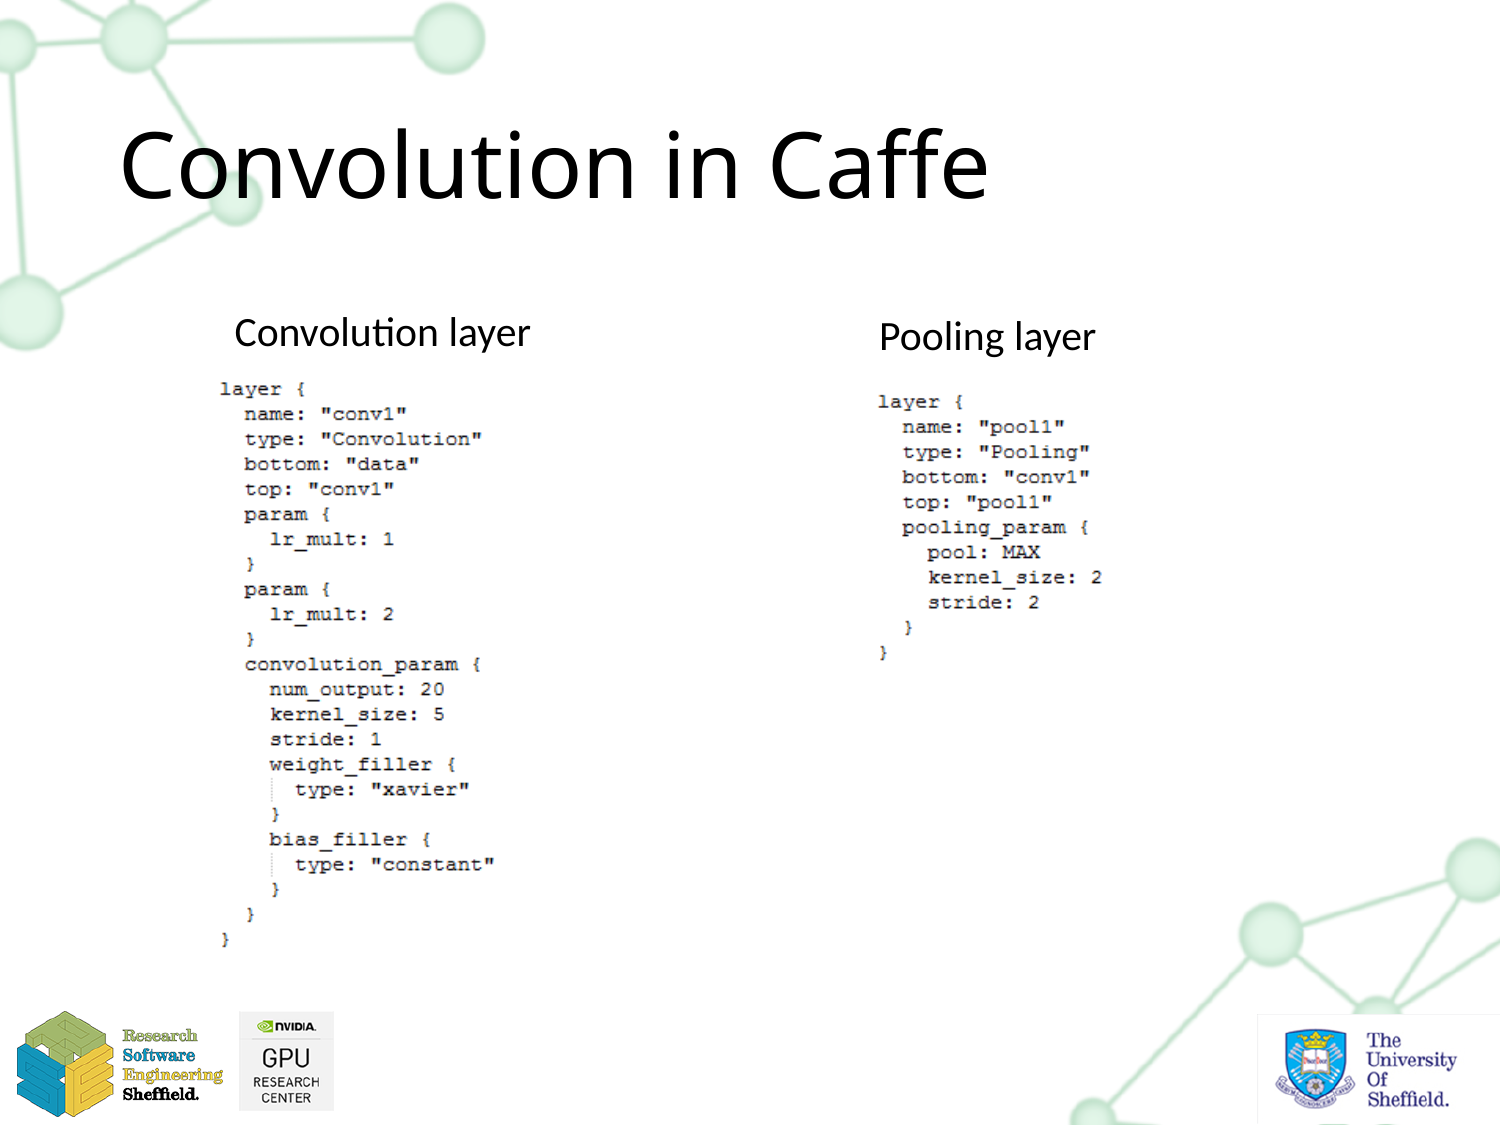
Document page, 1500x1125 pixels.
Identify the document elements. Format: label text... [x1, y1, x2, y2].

text_box Convolution layer [219, 297, 547, 363]
text_box Pooling layer [864, 301, 1112, 366]
picture [0, 0, 1500, 1125]
title Convolution in Caffe [103, 59, 1397, 278]
